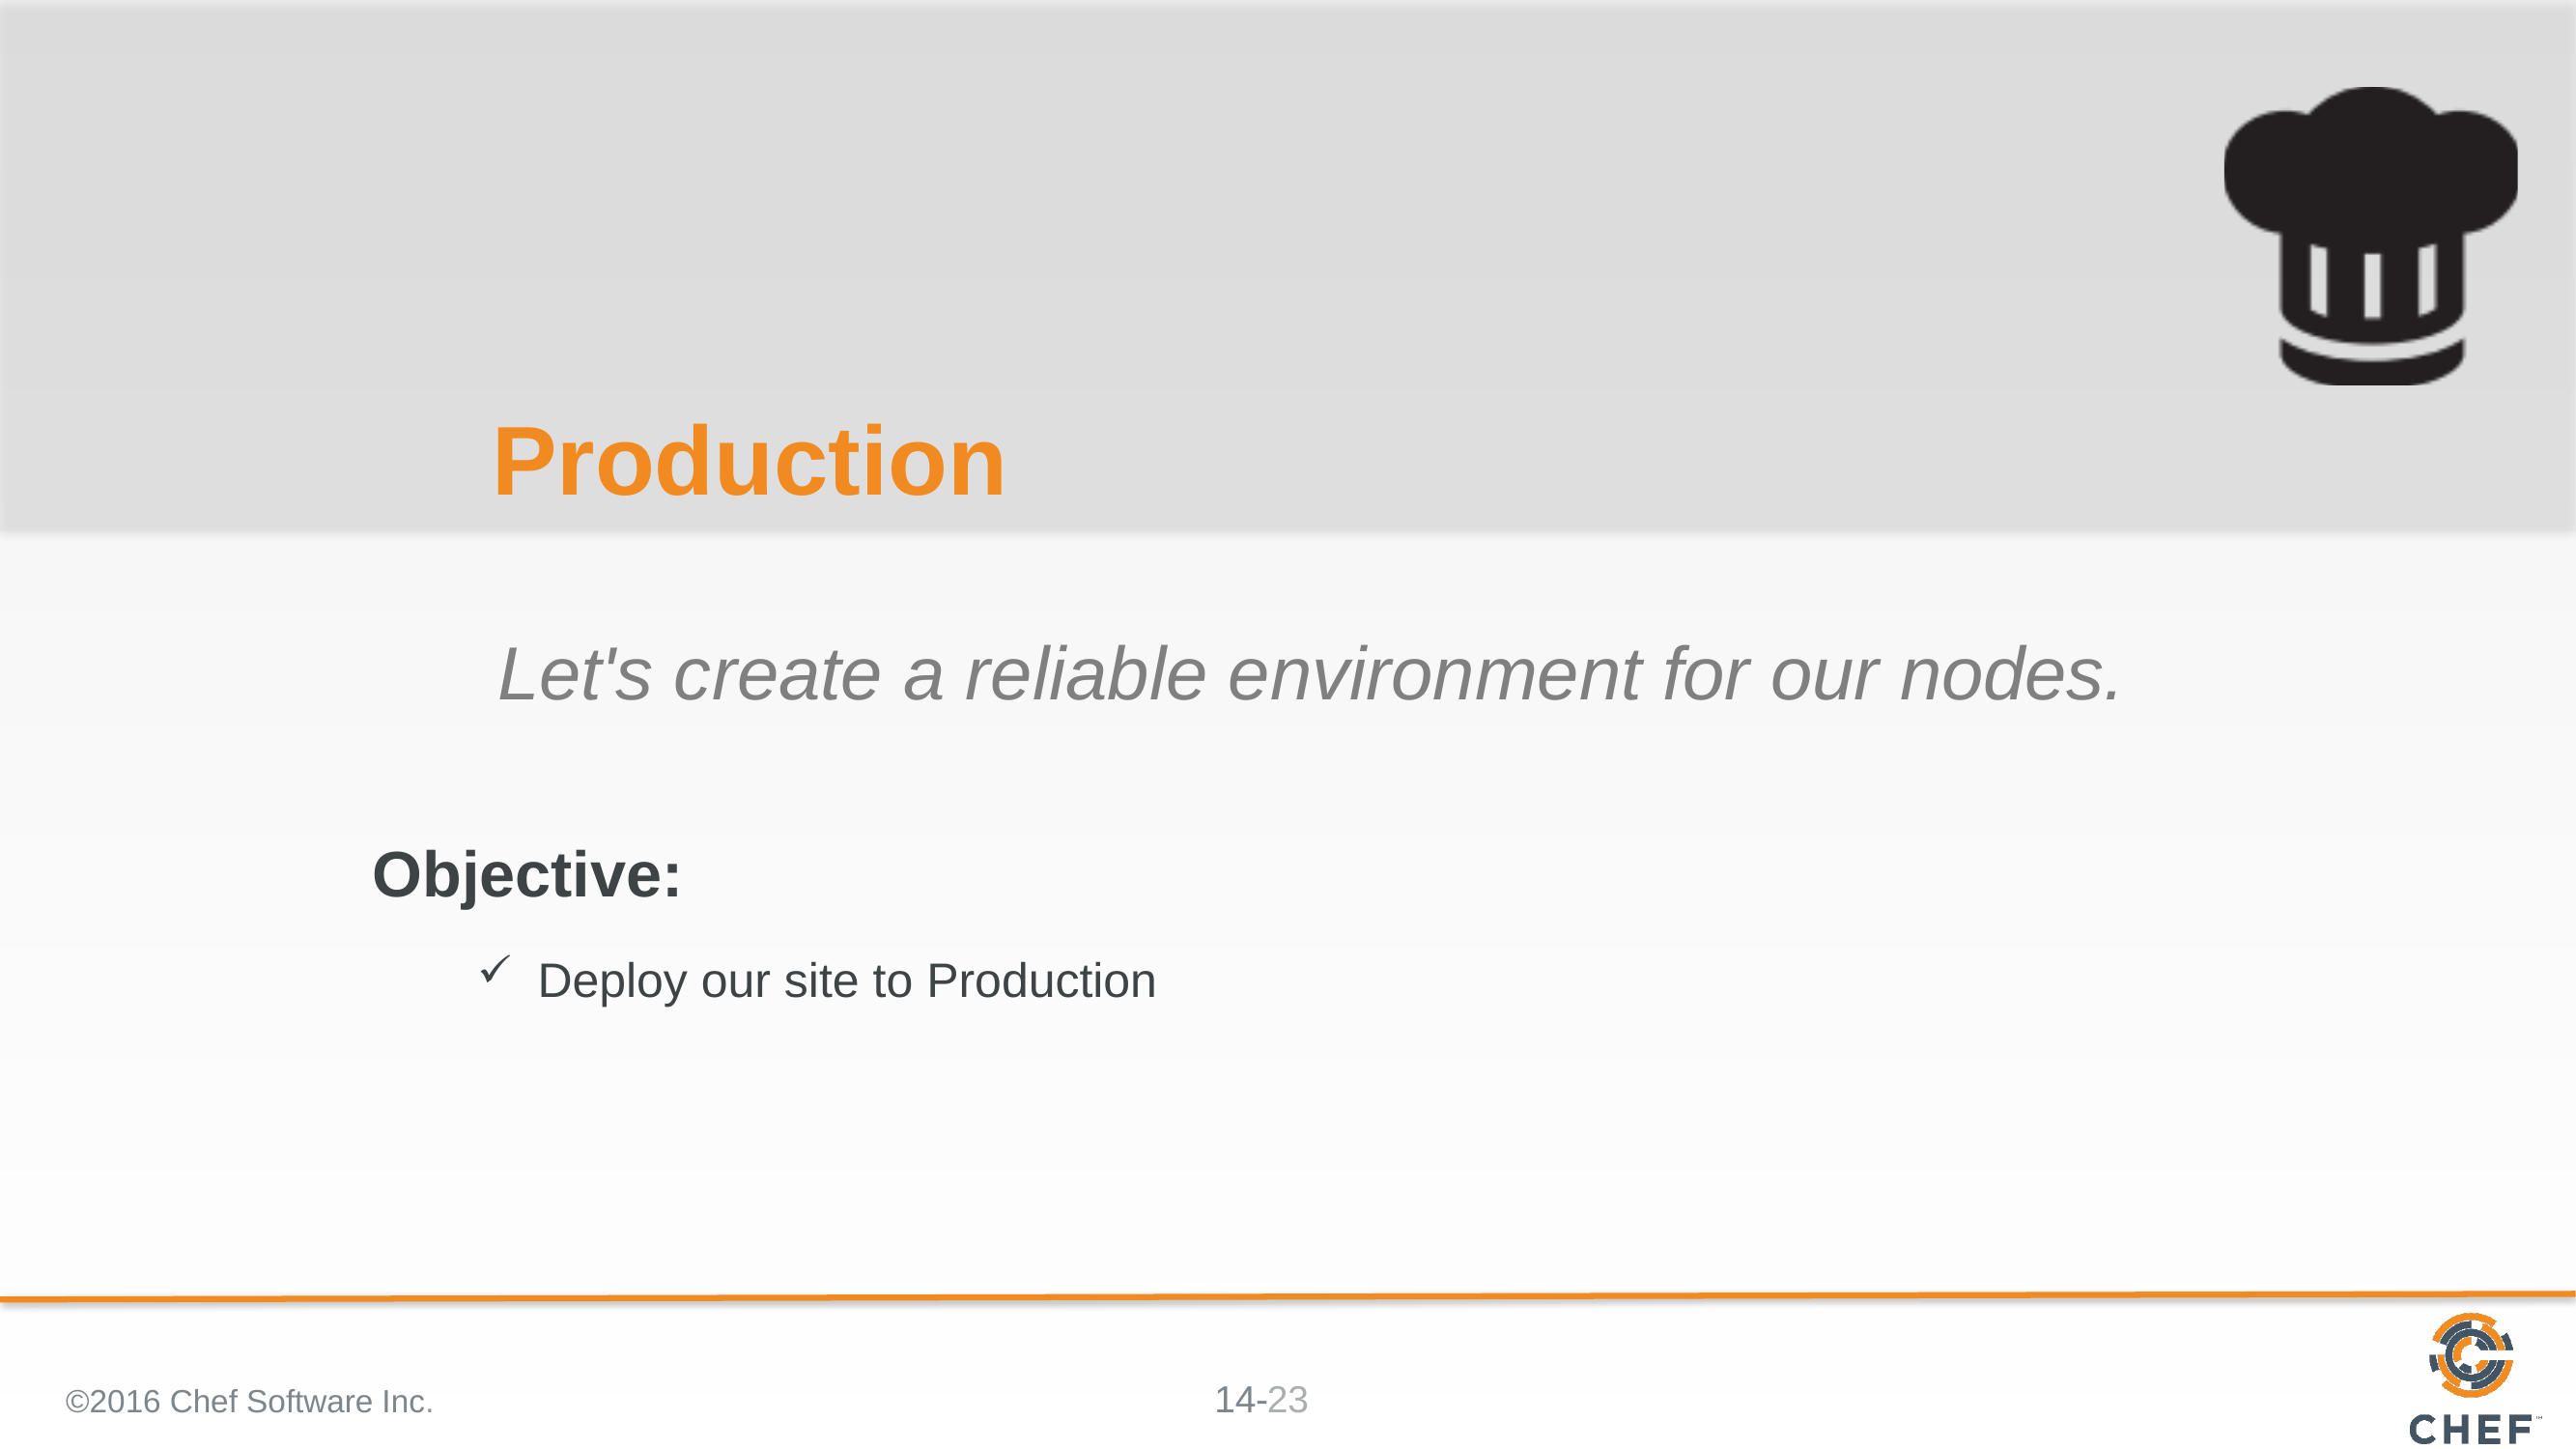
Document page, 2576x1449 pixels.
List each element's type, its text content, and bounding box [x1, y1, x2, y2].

list Let's create a reliable environment for our nodes. [478, 549, 2272, 791]
list Deploy our site to Production [477, 949, 2271, 1243]
slide_number 23 [998, 1359, 1578, 1437]
title Production [477, 395, 2217, 531]
footer ©2016 Chef Software Inc. [51, 1359, 952, 1440]
picture [2399, 1297, 2550, 1449]
